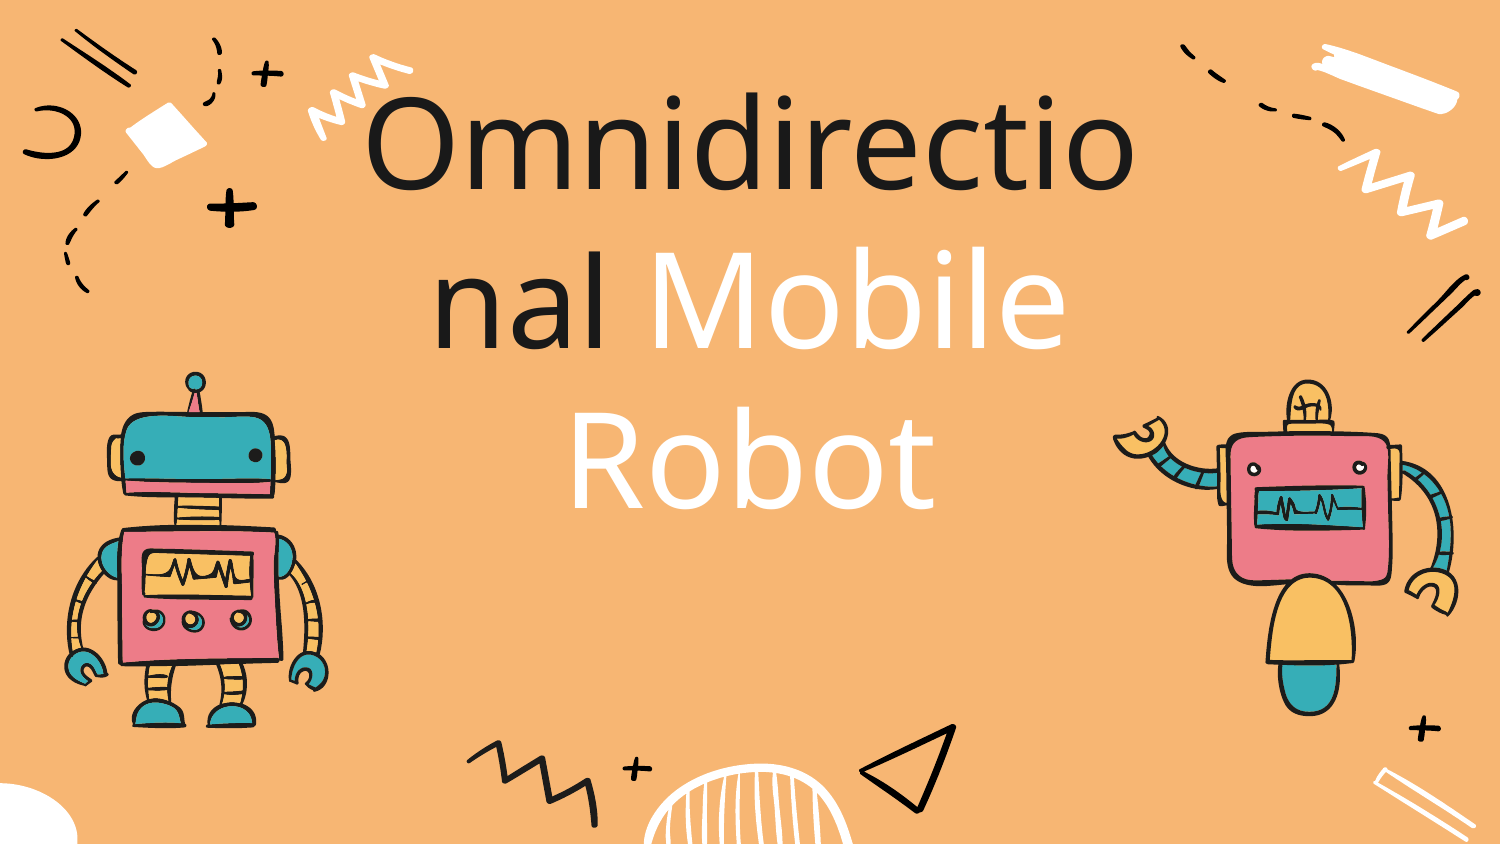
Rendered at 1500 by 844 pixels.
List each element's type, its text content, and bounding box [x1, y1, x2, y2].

text_box [1421, 289, 1481, 342]
text_box [1180, 44, 1196, 60]
title Omnidirectional Mobile Robot [319, 213, 1181, 551]
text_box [1112, 379, 1459, 717]
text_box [63, 371, 329, 729]
text_box [75, 275, 90, 294]
